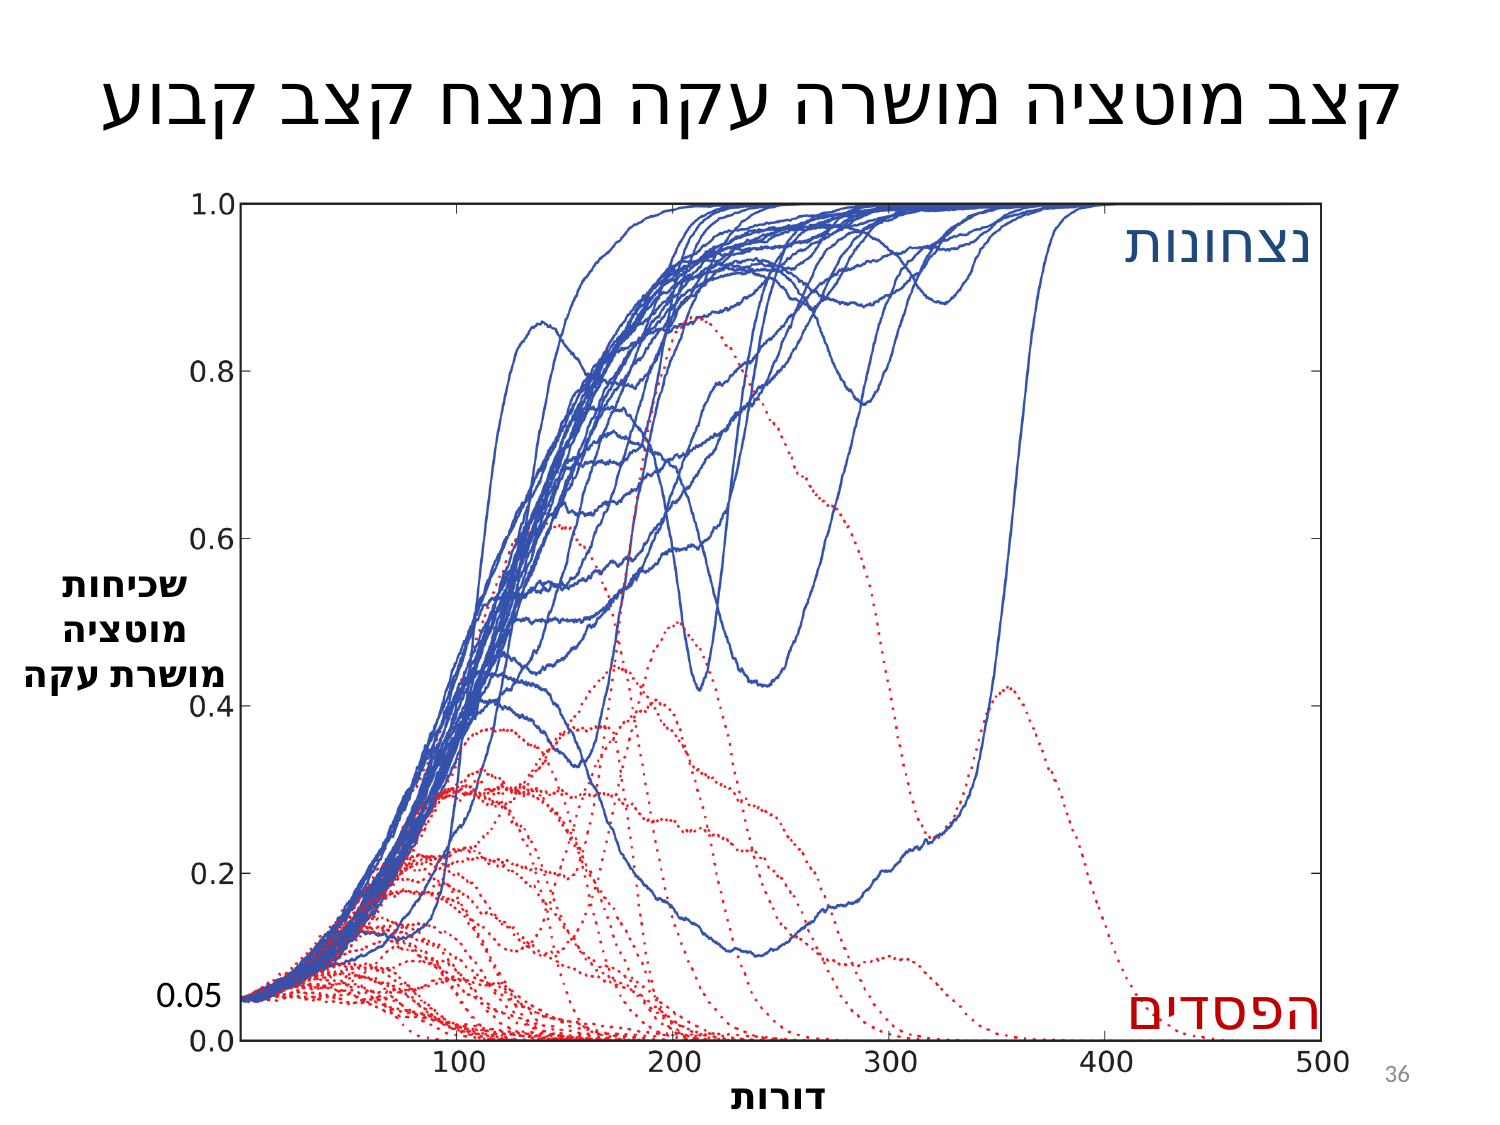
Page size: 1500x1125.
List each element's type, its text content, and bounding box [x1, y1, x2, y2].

text_box שכיחות מוטציה מושרת עקה [0, 552, 133, 703]
picture [139, 172, 1367, 1078]
text_box דורות [649, 1085, 908, 1125]
slide_number 36 [1074, 1042, 1425, 1103]
text_box קצב מוטציה מושרה עקה מנצח קצב קבוע [78, 1, 1428, 189]
